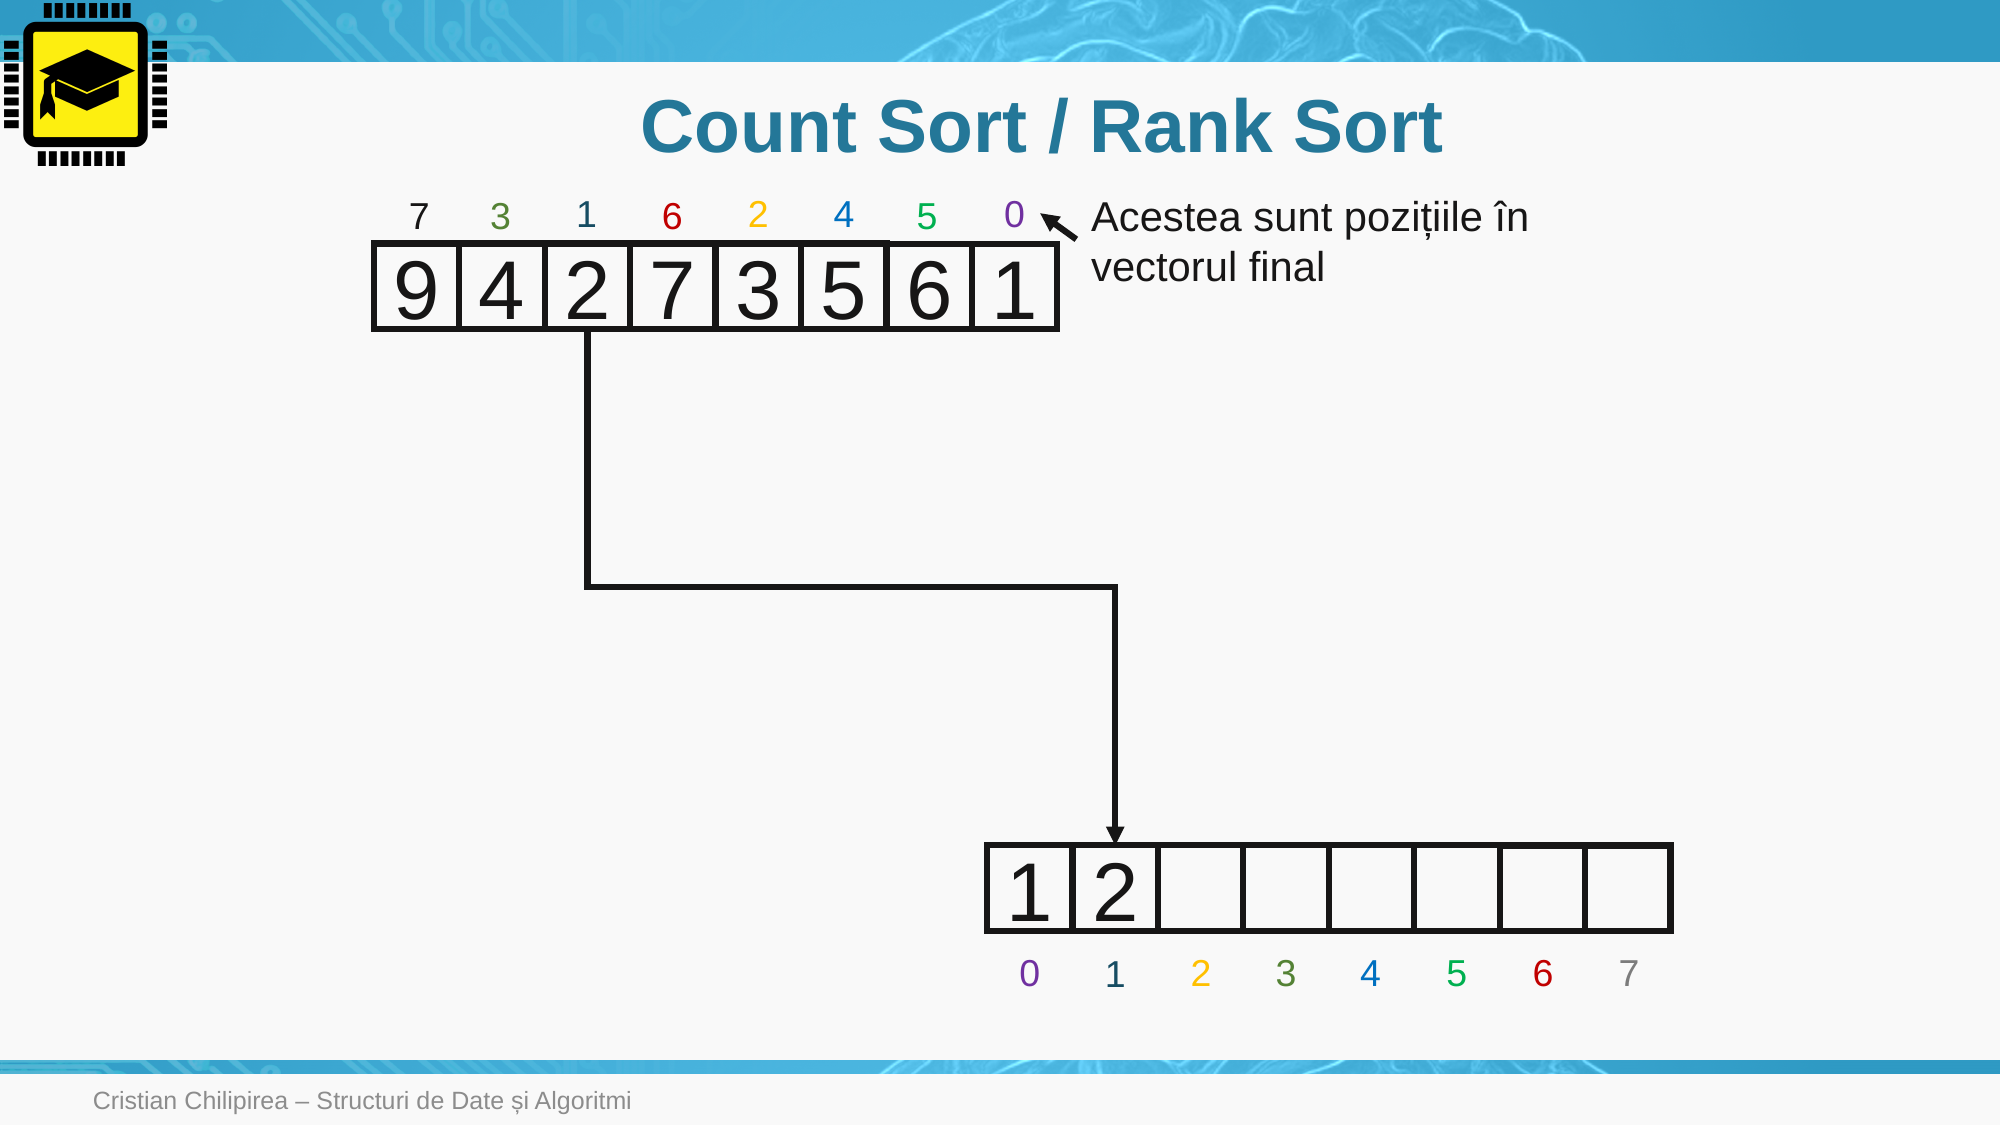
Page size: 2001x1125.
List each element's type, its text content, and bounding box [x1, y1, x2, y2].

text_box [1328, 844, 1413, 932]
text_box 1 [1090, 942, 1141, 1003]
text_box 7 [394, 184, 445, 245]
text_box 1 [561, 182, 612, 243]
text_box 5 [800, 243, 885, 323]
text_box 6 [1517, 941, 1569, 1002]
text_box 2 [1175, 941, 1227, 1002]
text_box [1584, 844, 1671, 932]
text_box [1157, 844, 1242, 932]
text_box 2 [1072, 844, 1157, 932]
text_box 6 [647, 184, 698, 245]
title Count Sort / Rank Sort [170, 76, 1915, 180]
text_box 7 [629, 243, 715, 323]
text_box 3 [1260, 941, 1312, 1002]
text_box 1 [986, 852, 1072, 932]
text_box [1499, 844, 1584, 932]
text_box 5 [1431, 941, 1483, 1002]
text_box Acestea sunt pozițiile în vectorul final [1076, 181, 1699, 297]
text_box 7 [1603, 941, 1655, 1002]
text_box 4 [818, 182, 870, 243]
text_box 0 [989, 182, 1040, 243]
footer Cristian Chilipirea – Structuri de Date și Algoritmi [77, 1073, 1338, 1125]
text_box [593, 323, 1110, 852]
text_box 1 [971, 243, 1058, 323]
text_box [1040, 213, 1077, 240]
text_box 3 [475, 184, 526, 245]
text_box [1242, 844, 1328, 932]
text_box 2 [544, 243, 629, 330]
text_box 2 [733, 182, 784, 243]
text_box [1413, 844, 1499, 932]
text_box 5 [901, 184, 953, 245]
picture [0, 1060, 2000, 1074]
text_box 9 [373, 242, 460, 330]
text_box 4 [458, 243, 544, 330]
text_box 0 [1004, 941, 1056, 1002]
picture [0, 0, 2000, 166]
text_box 4 [1345, 941, 1396, 1002]
text_box 3 [715, 243, 800, 323]
text_box 6 [885, 243, 971, 323]
